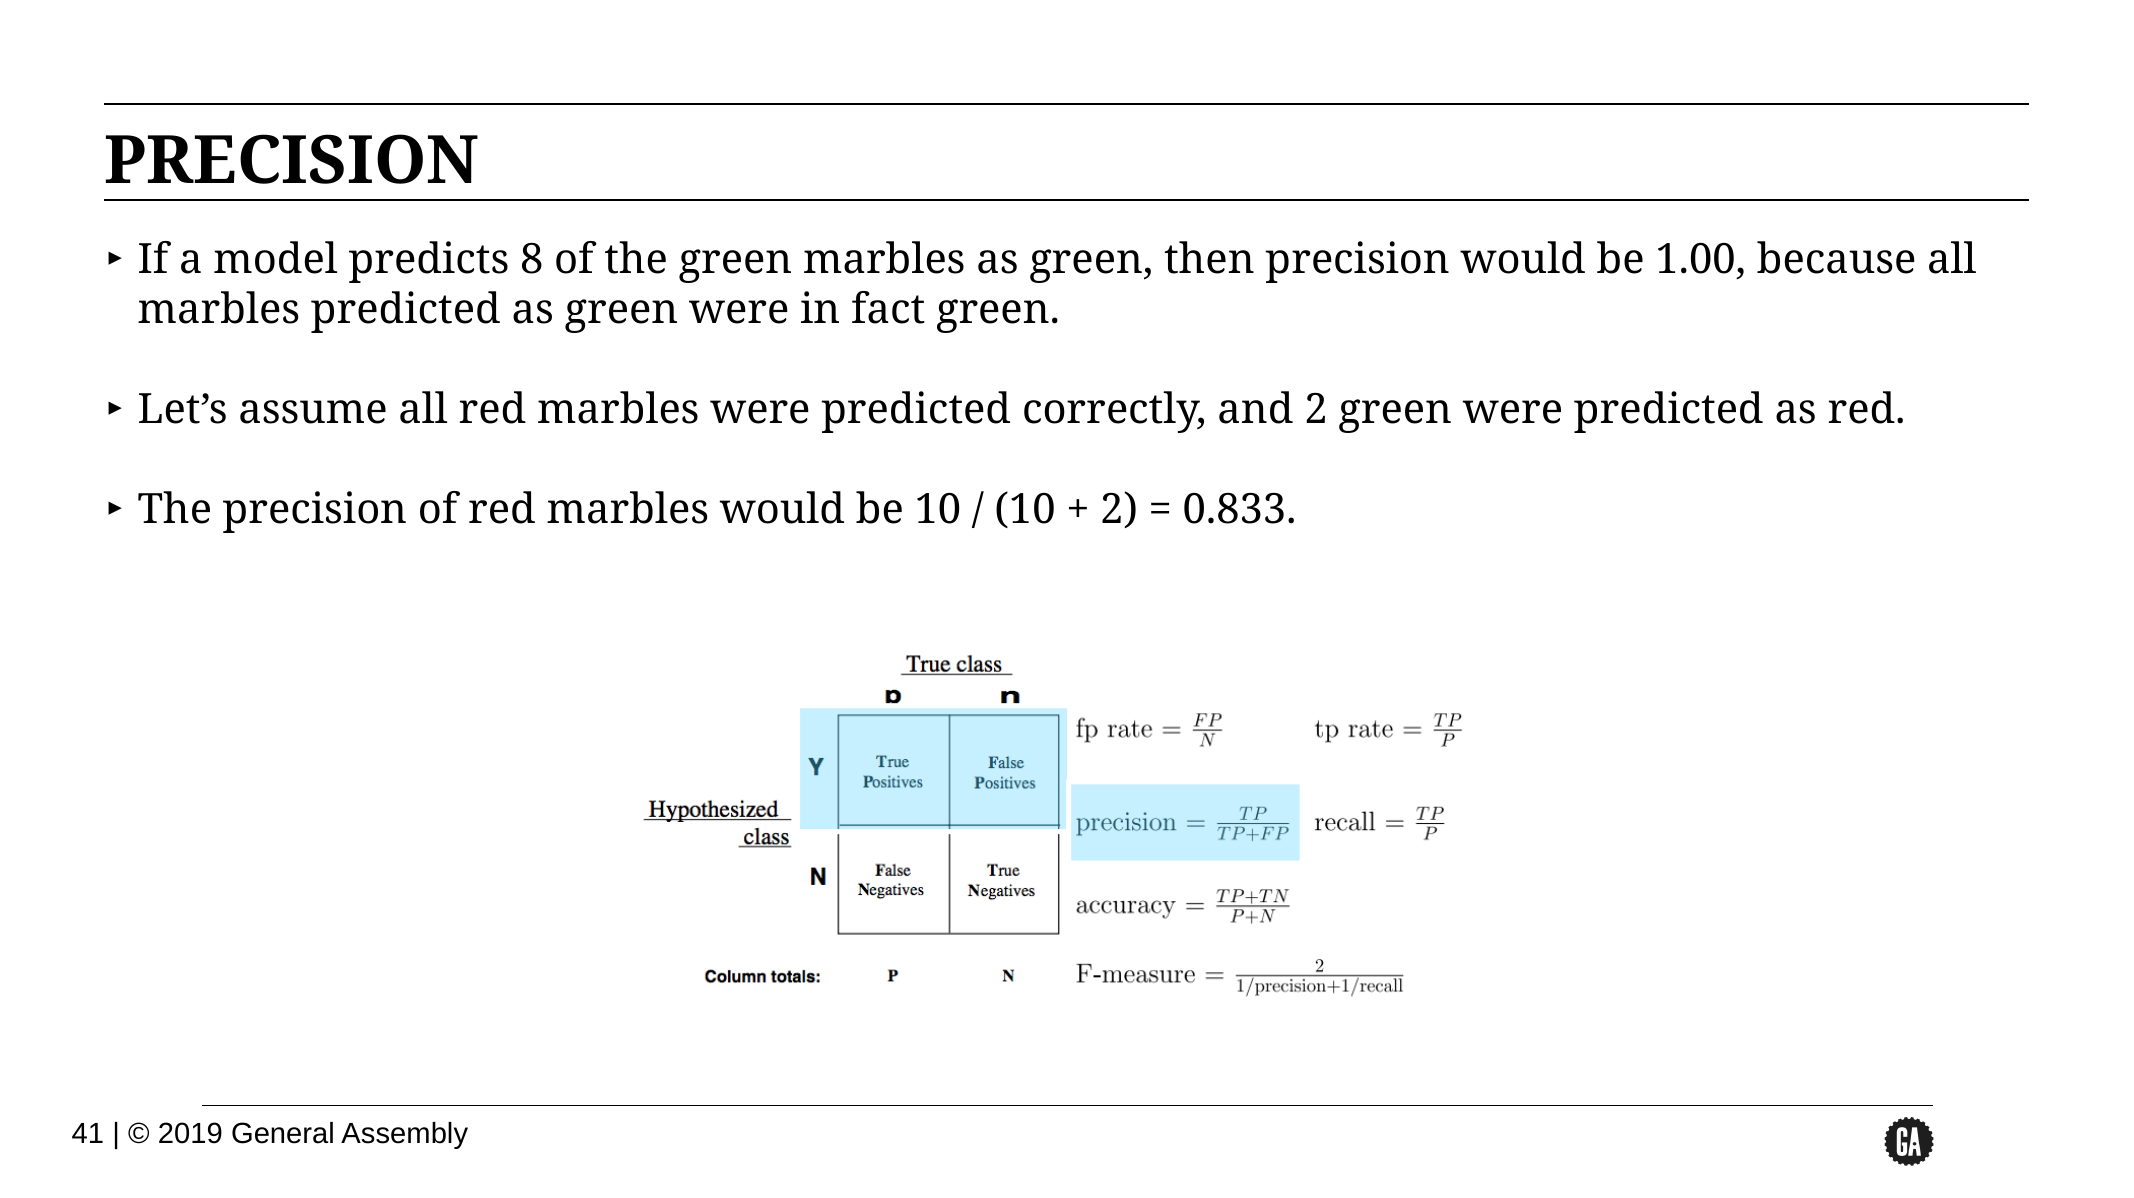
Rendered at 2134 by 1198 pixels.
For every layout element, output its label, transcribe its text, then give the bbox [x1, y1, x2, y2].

list [104, 212, 2092, 327]
picture [598, 627, 1521, 1022]
picture [1884, 1117, 1934, 1167]
text_box PRECISION [104, 116, 2134, 188]
text_box 41 | © 2019 General Assembly [34, 1085, 506, 1178]
text_box If a model predicts 8 of the green marbles as green, then precision would be 1.00, because all marbles predicted as green were in fact green. Let’s assume all red marbles were predicted correctly, and 2 green were predicted as red. The precision of red marbles would be 10 / (10 + 2) = 0.833. [89, 224, 2030, 540]
